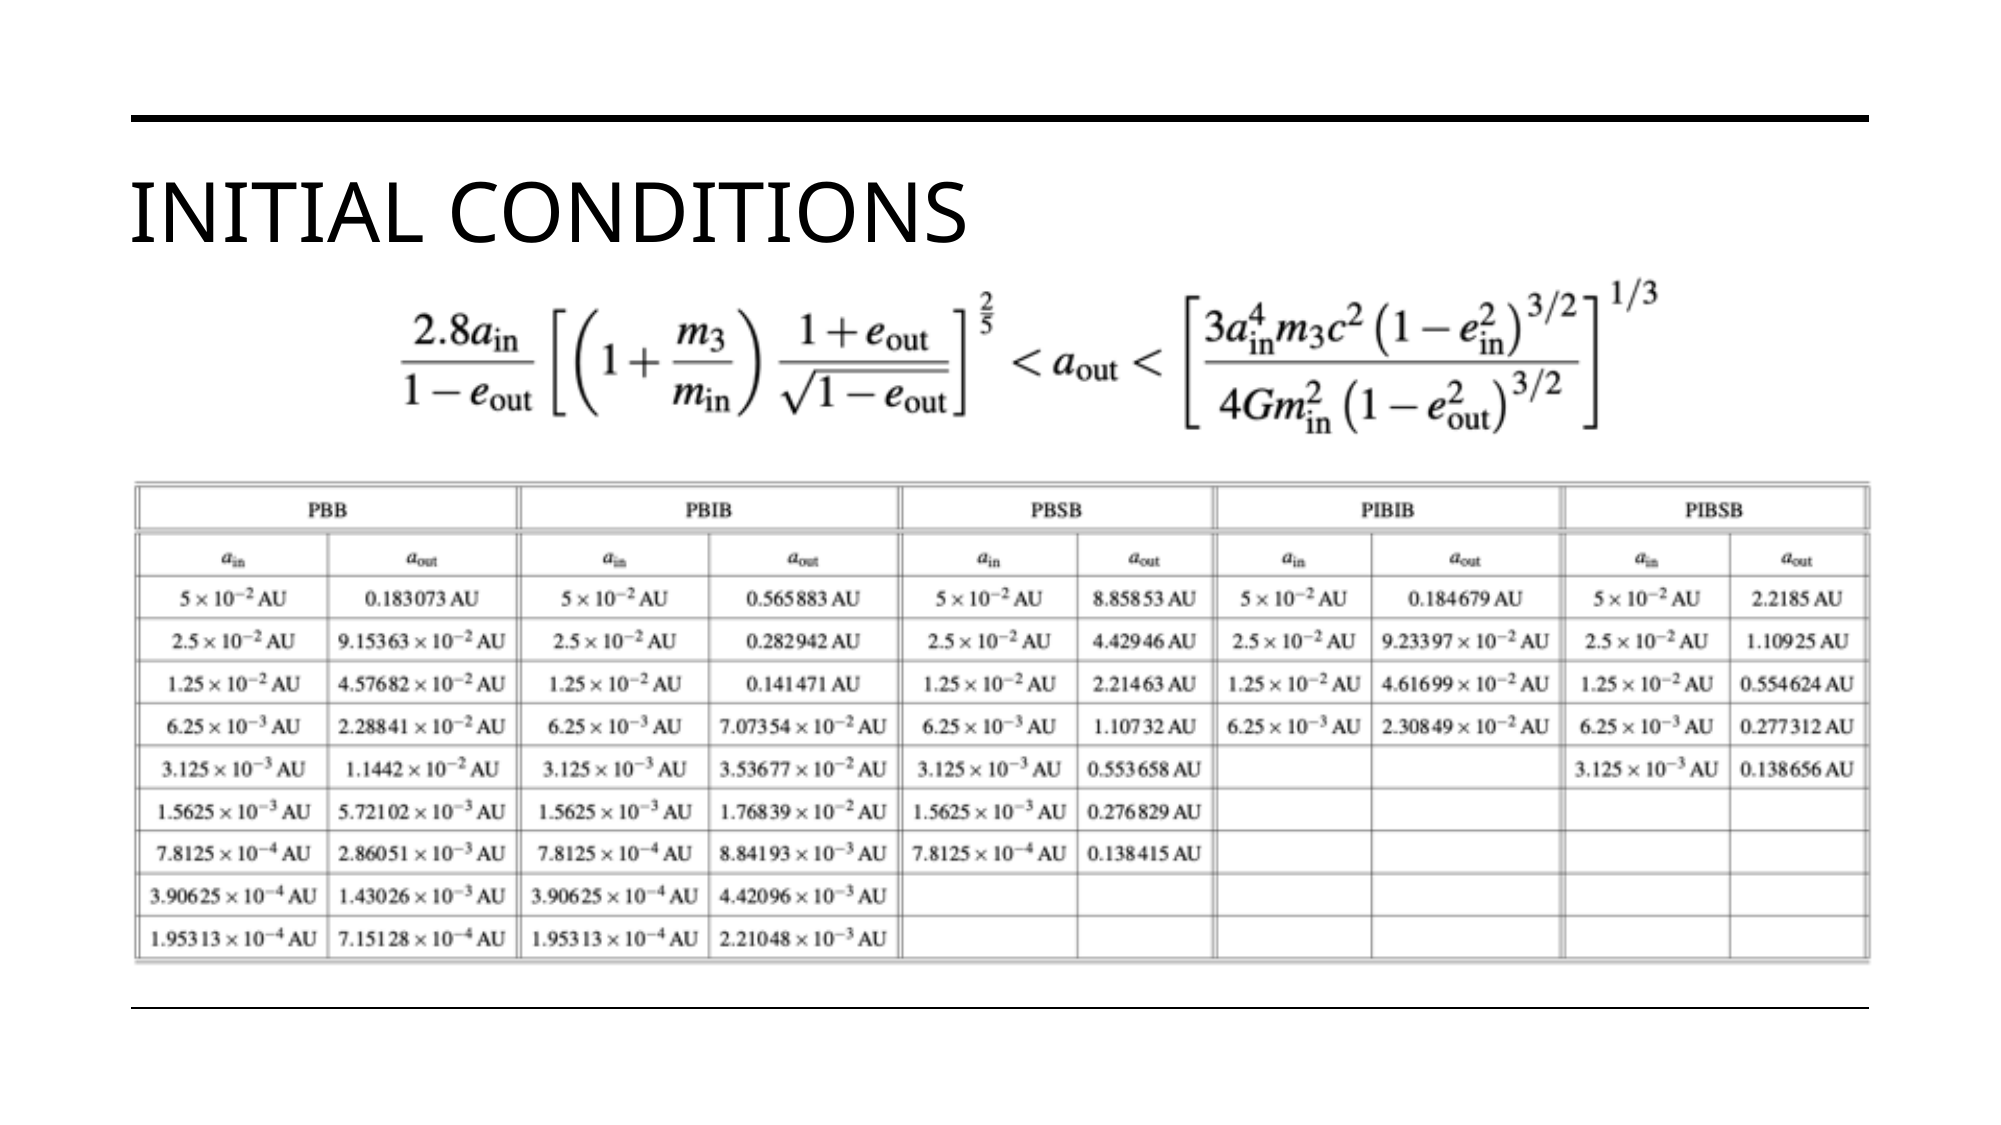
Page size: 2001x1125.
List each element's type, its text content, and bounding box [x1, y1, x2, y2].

title Initial Conditions [114, 151, 1869, 377]
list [374, 267, 1675, 453]
picture [114, 463, 1886, 978]
